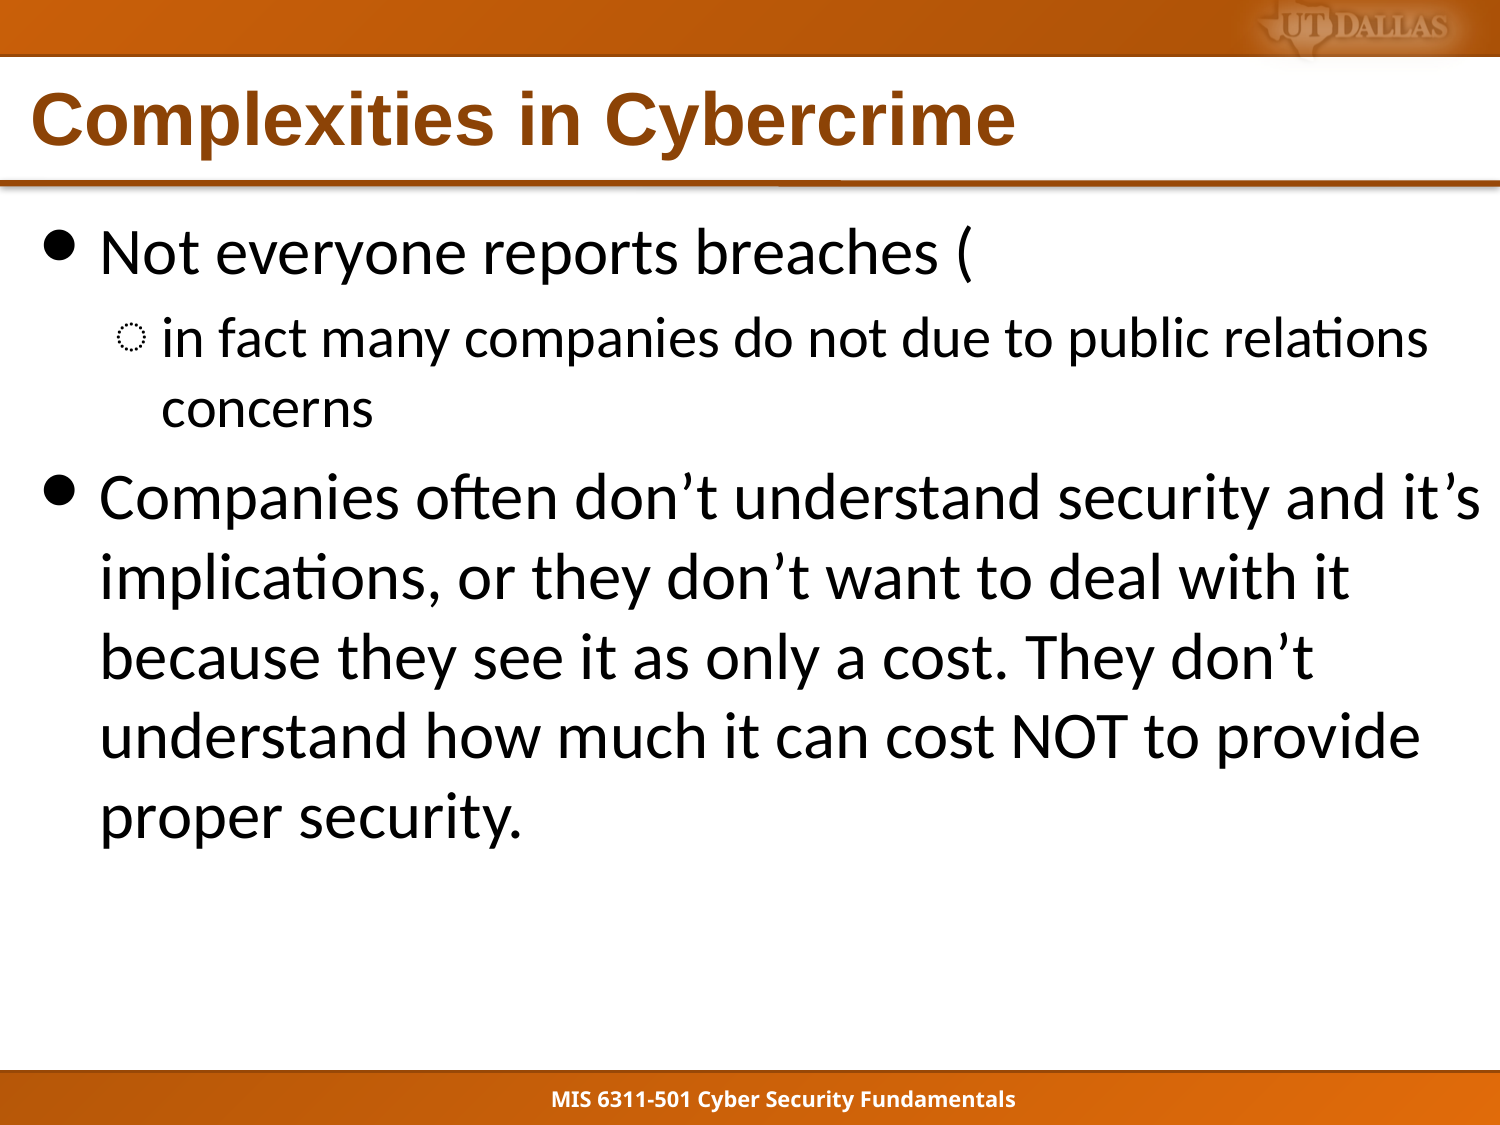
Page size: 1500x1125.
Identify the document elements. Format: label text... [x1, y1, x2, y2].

title Complexities in Cybercrime [0, 64, 1500, 178]
list Not everyone reports breaches ( in fact many companies do not due to public relations concerns Companies often don’t understand security and it’s implications, or they don’t want to deal with it because they see it as only a cost. They don’t understand how much it can cost NOT to provide proper security. [24, 199, 1500, 1077]
picture [1218, 0, 1500, 64]
